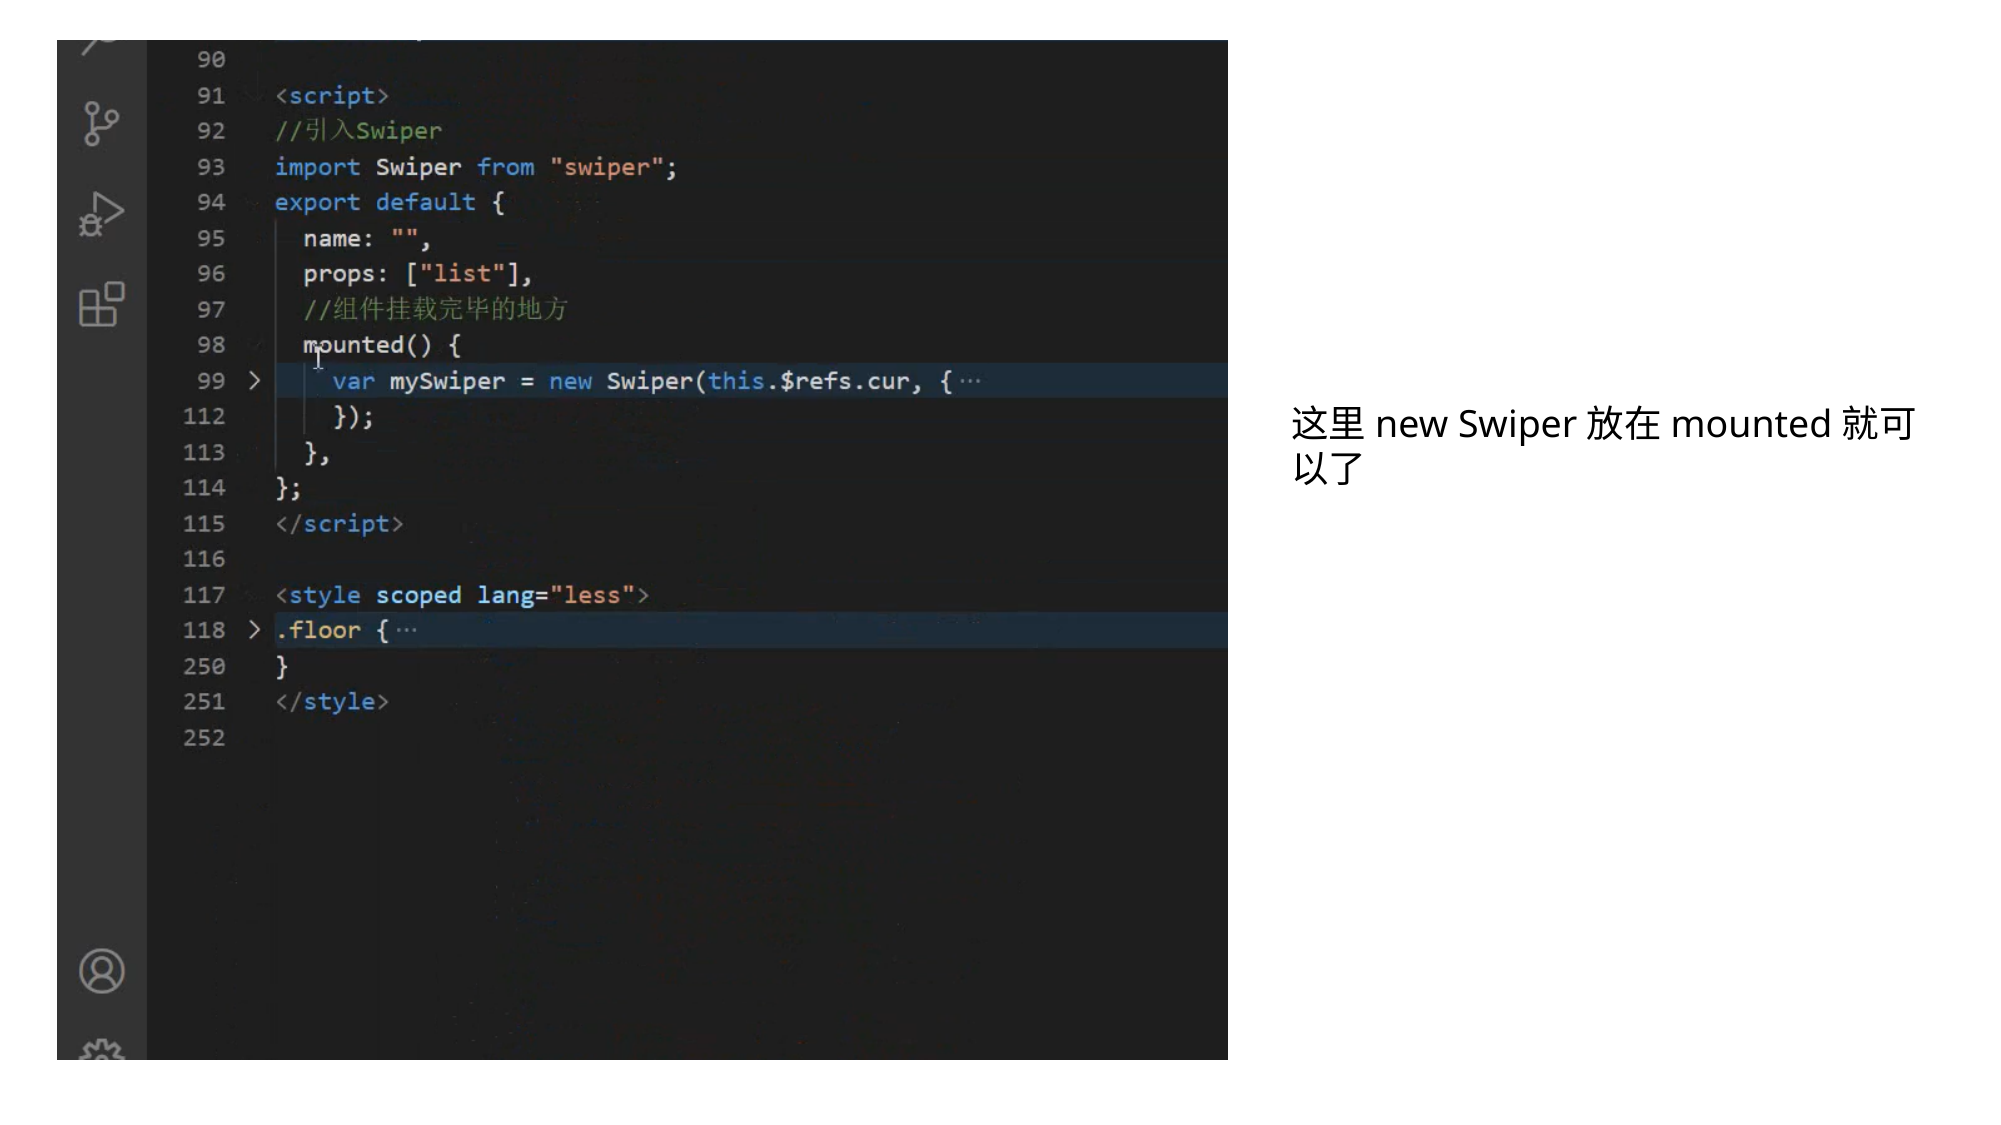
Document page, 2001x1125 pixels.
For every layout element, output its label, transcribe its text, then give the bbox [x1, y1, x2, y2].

picture [57, 40, 1228, 1060]
text_box 这里new Swiper放在mounted就可以了 [1276, 392, 1968, 497]
